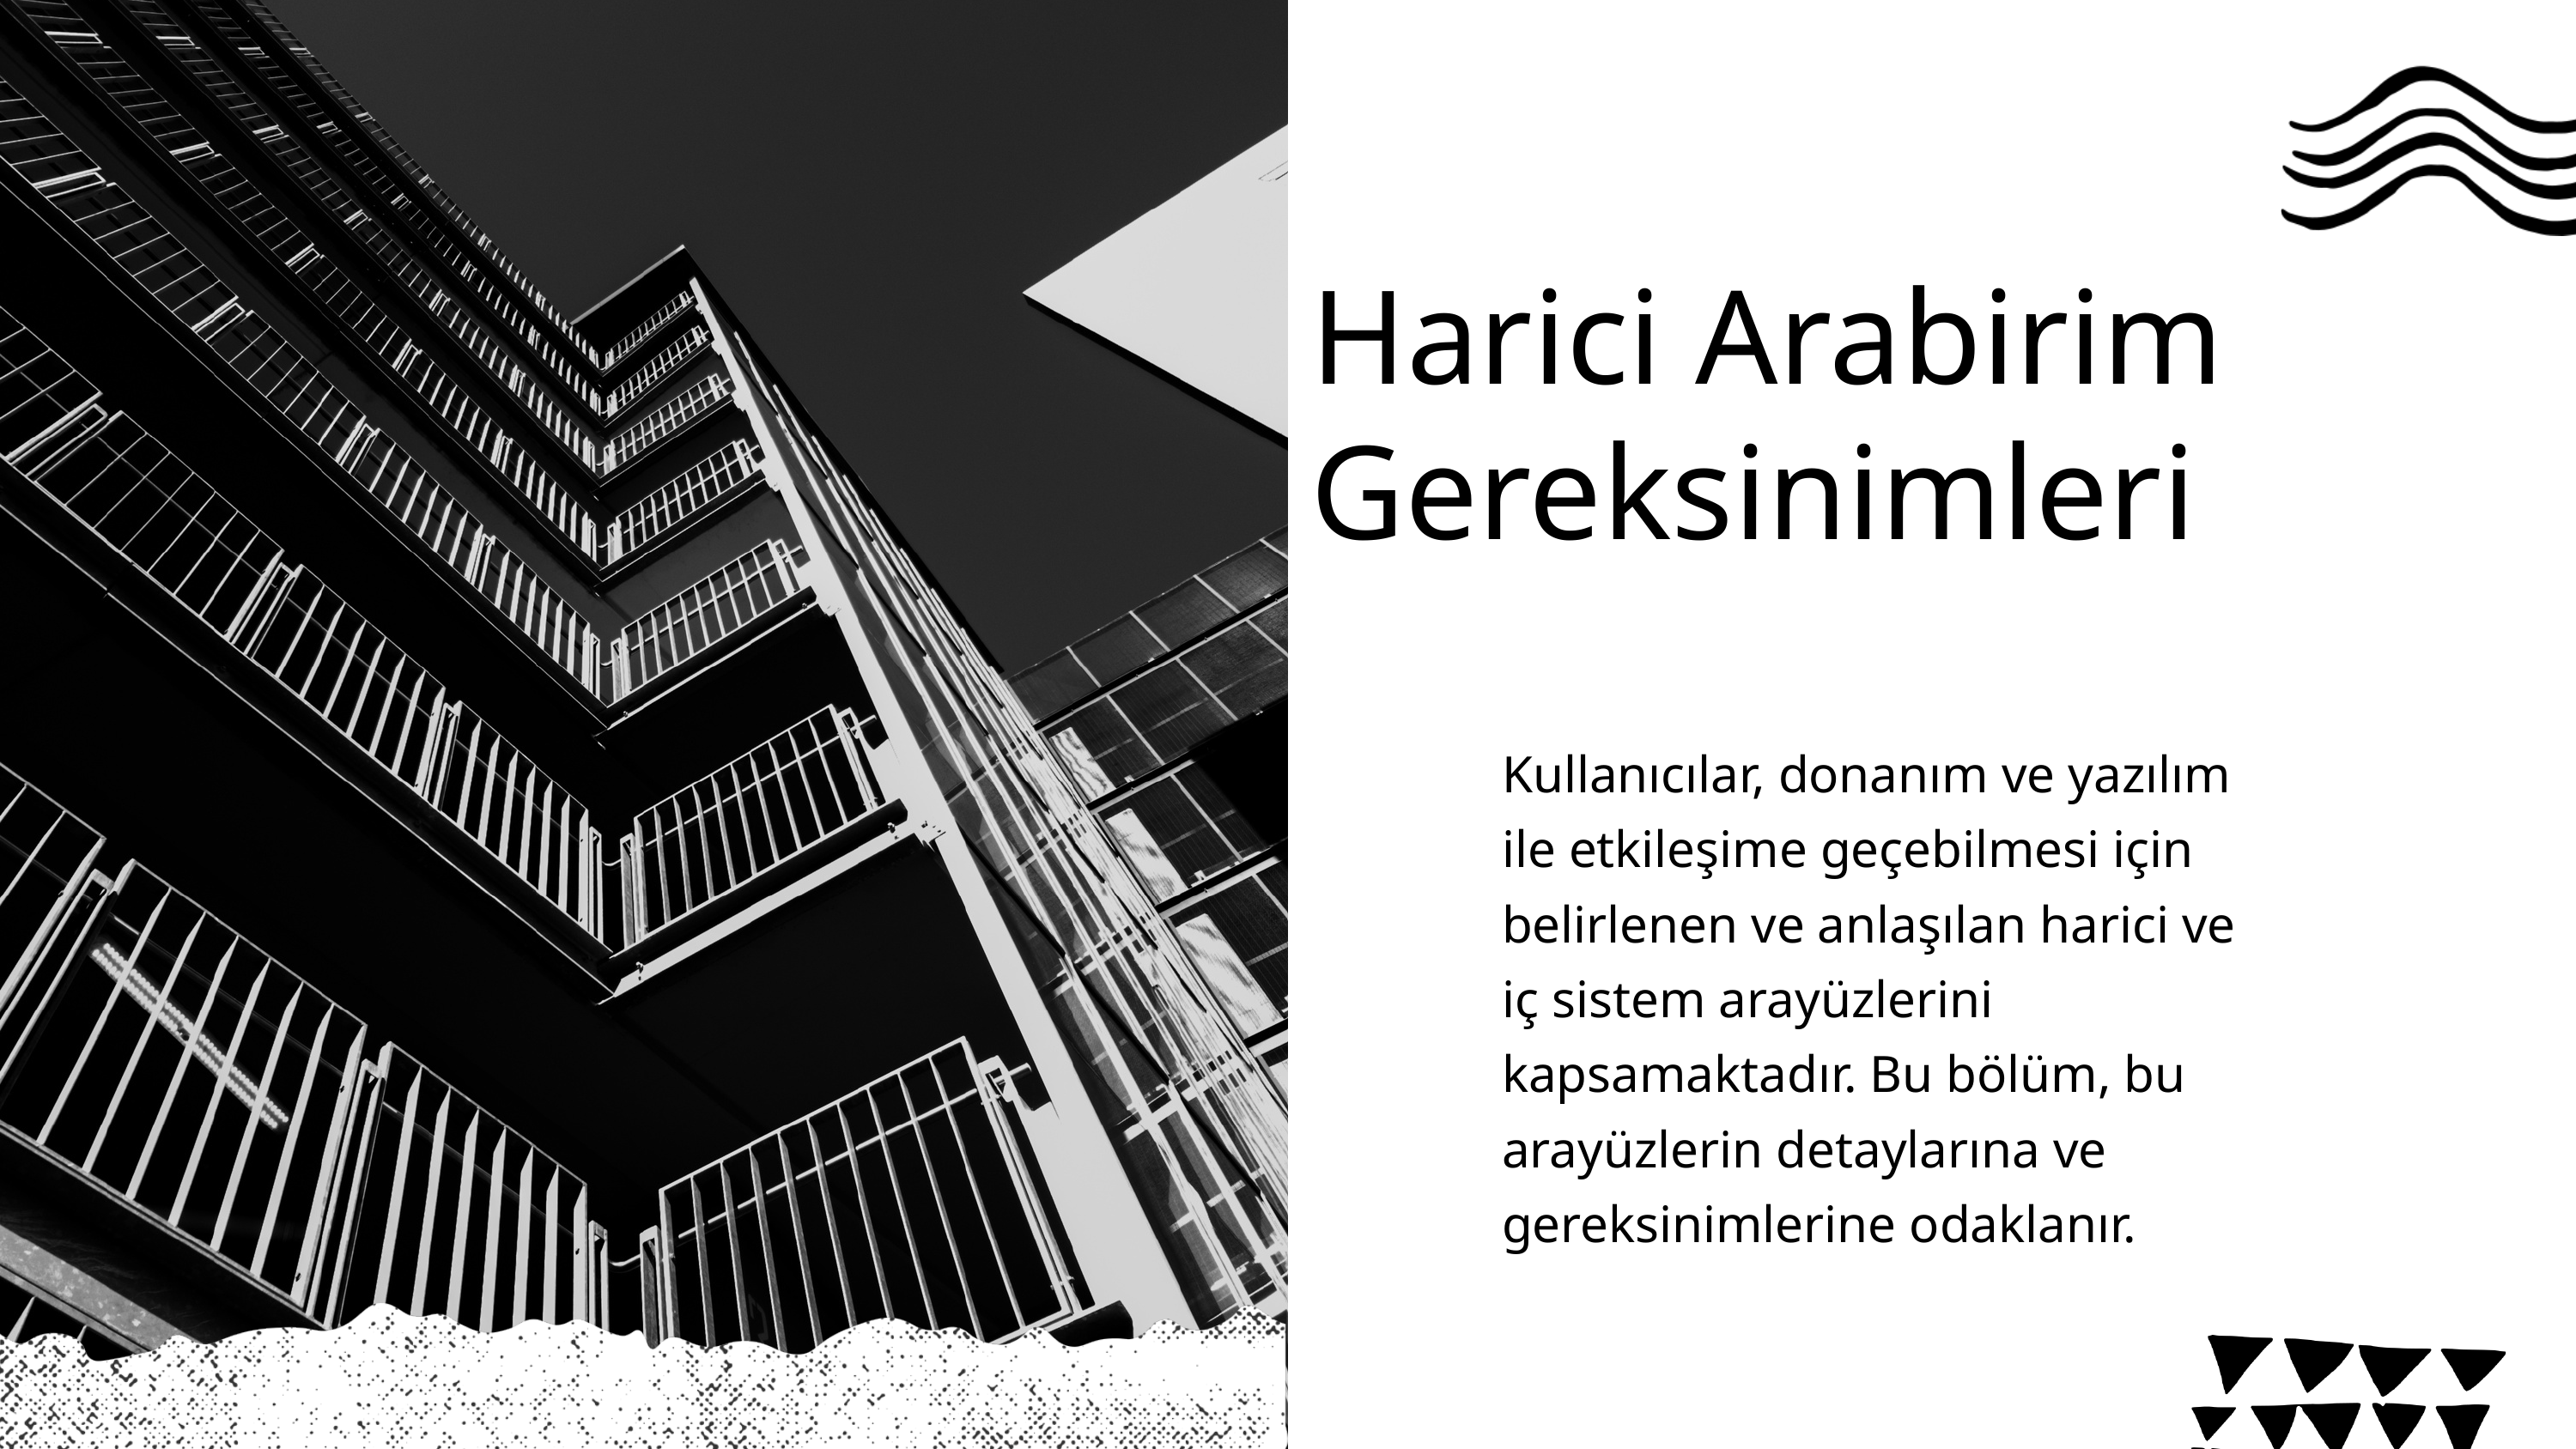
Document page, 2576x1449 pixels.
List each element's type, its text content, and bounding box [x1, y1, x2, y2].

text_box Kullanıcılar, donanım ve yazılım ile etkileşime geçebilmesi için belirlenen ve anlaşılan harici ve iç sistem arayüzlerini kapsamaktadır. Bu bölüm, bu arayüzlerin detaylarına ve gereksinimlerine odaklanır. [1502, 727, 2281, 1328]
text_box [2190, 1335, 2506, 1449]
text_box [0, 0, 1289, 1449]
text_box Harici Arabirim Gereksinimleri [1310, 254, 2576, 567]
text_box [2281, 53, 2576, 236]
